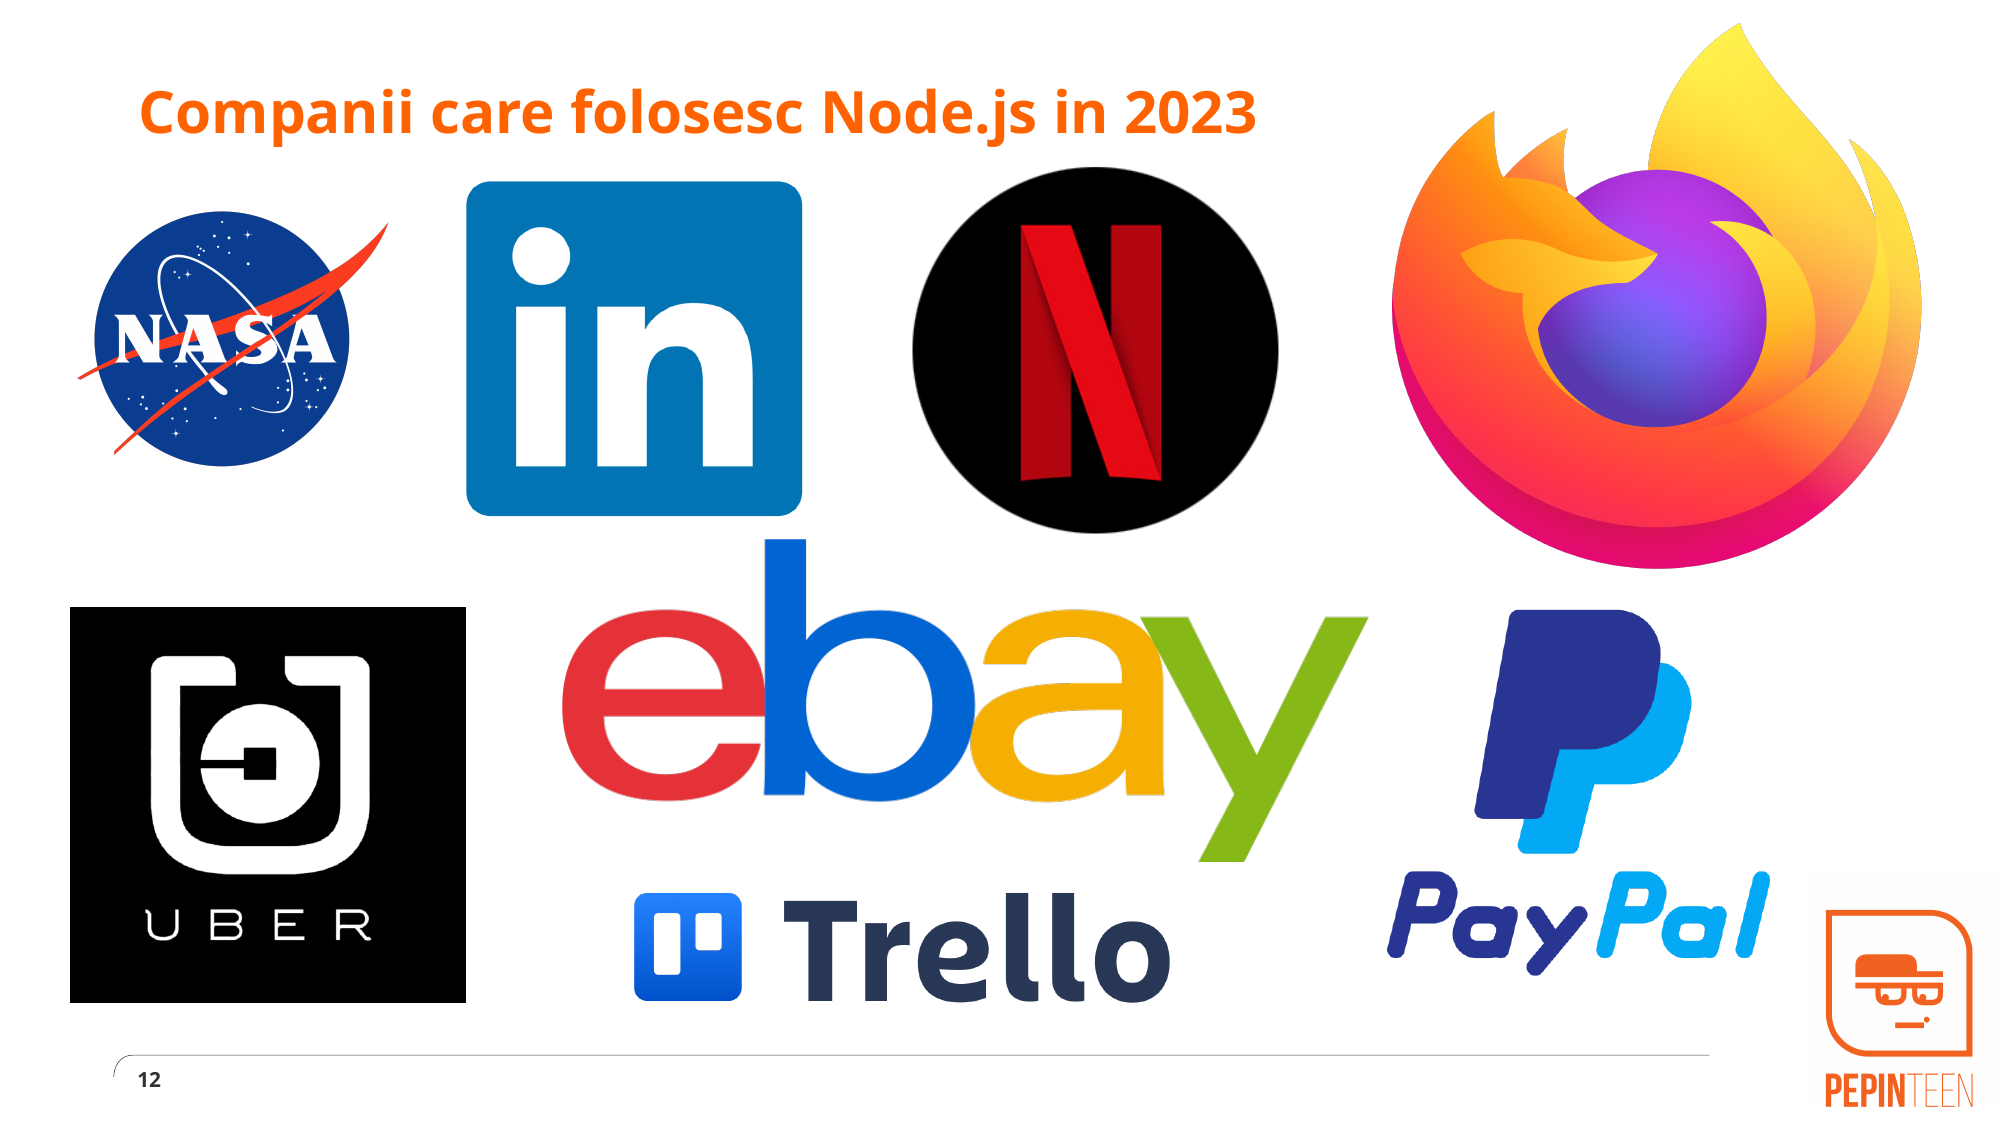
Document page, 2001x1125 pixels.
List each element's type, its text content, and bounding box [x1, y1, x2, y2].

picture [70, 607, 466, 1003]
picture [1808, 875, 2000, 1108]
picture [1387, 18, 1923, 574]
slide_number 12 [137, 1065, 219, 1097]
picture [562, 157, 1369, 863]
text_box Companii care folosesc Node.js in 2023 [138, 46, 1387, 187]
picture [465, 180, 803, 517]
picture [63, 196, 412, 488]
picture [1387, 601, 1770, 984]
picture [633, 871, 1170, 1025]
